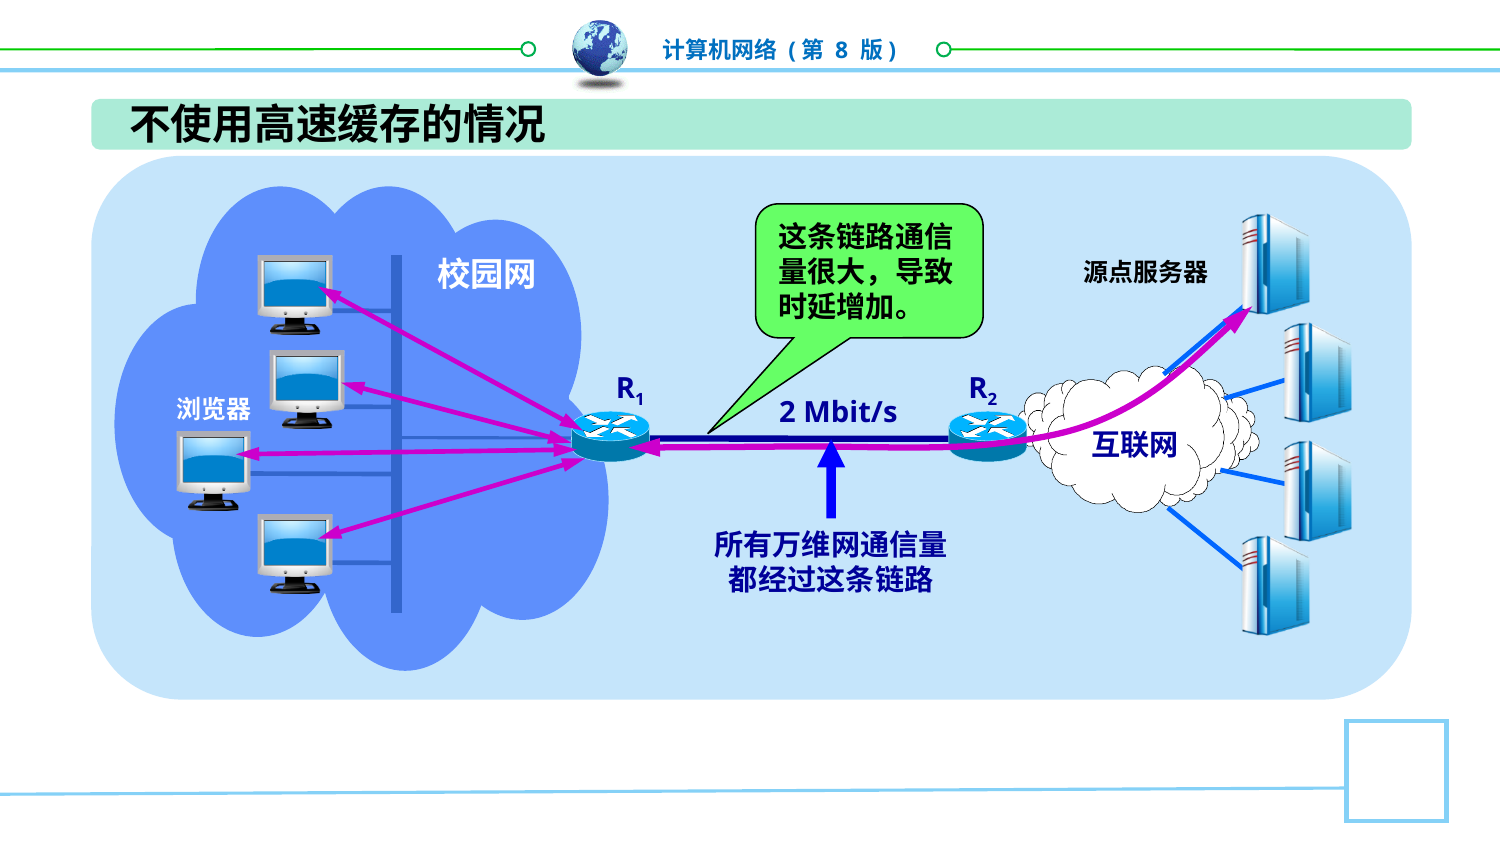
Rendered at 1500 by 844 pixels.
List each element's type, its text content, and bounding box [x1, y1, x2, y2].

text_box [614, 365, 669, 416]
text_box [755, 203, 984, 339]
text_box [1014, 362, 1263, 519]
text_box 2 Mbit/s [779, 393, 865, 413]
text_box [698, 438, 965, 605]
text_box [91, 98, 114, 150]
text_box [114, 186, 609, 672]
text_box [249, 254, 341, 346]
picture [1239, 439, 1355, 636]
picture [570, 18, 629, 94]
text_box 源点服务器 [1083, 256, 1209, 287]
text_box [655, 310, 1242, 448]
picture [264, 346, 350, 432]
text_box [257, 347, 353, 510]
text_box [722, 384, 799, 426]
picture [170, 427, 338, 596]
text_box [89, 153, 1414, 702]
picture [1281, 321, 1355, 424]
picture [252, 251, 338, 337]
text_box [683, 384, 750, 435]
text_box 不使用高速缓存的情况 [114, 90, 562, 156]
picture [1239, 212, 1312, 315]
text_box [571, 410, 650, 463]
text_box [948, 410, 1028, 463]
text_box R1 [615, 369, 646, 409]
text_box [562, 98, 1412, 150]
